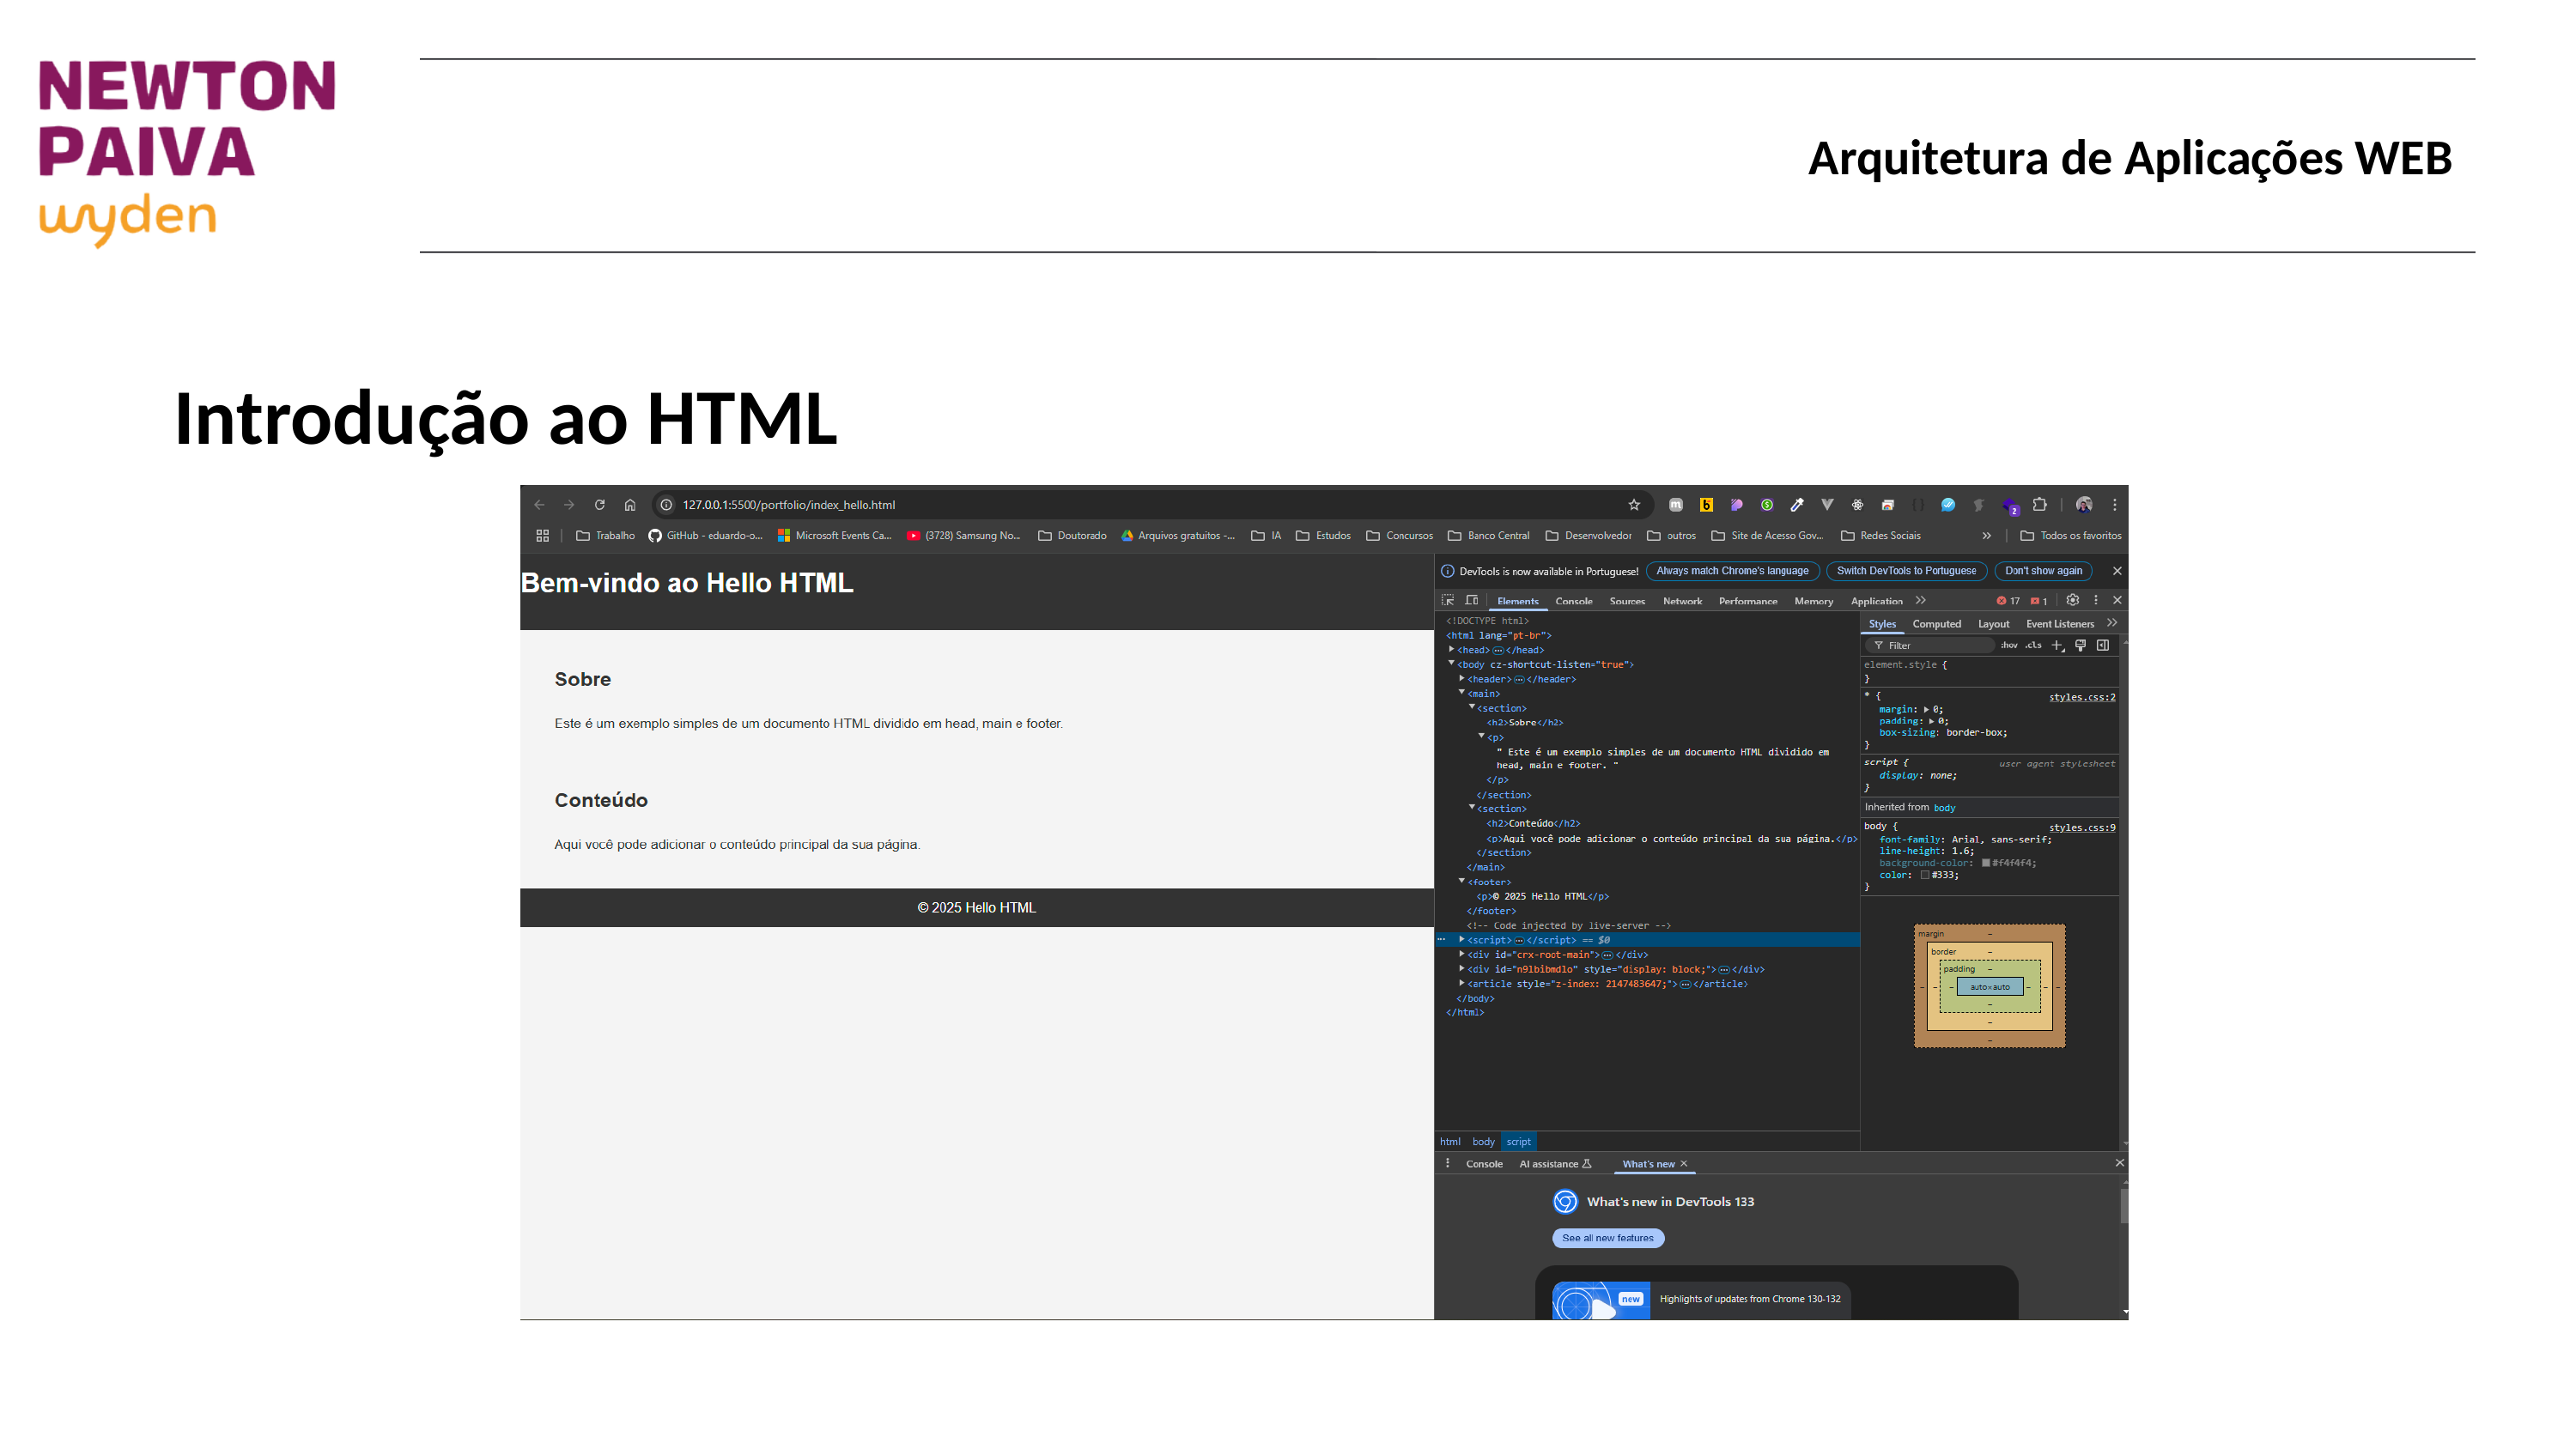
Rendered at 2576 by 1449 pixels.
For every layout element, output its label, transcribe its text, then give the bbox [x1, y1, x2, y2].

picture [0, 4, 368, 281]
text_box Arquitetura de Aplicações WEB [1796, 118, 2466, 191]
text_box Introdução ao HTML [161, 359, 1449, 600]
picture [520, 485, 2129, 1320]
